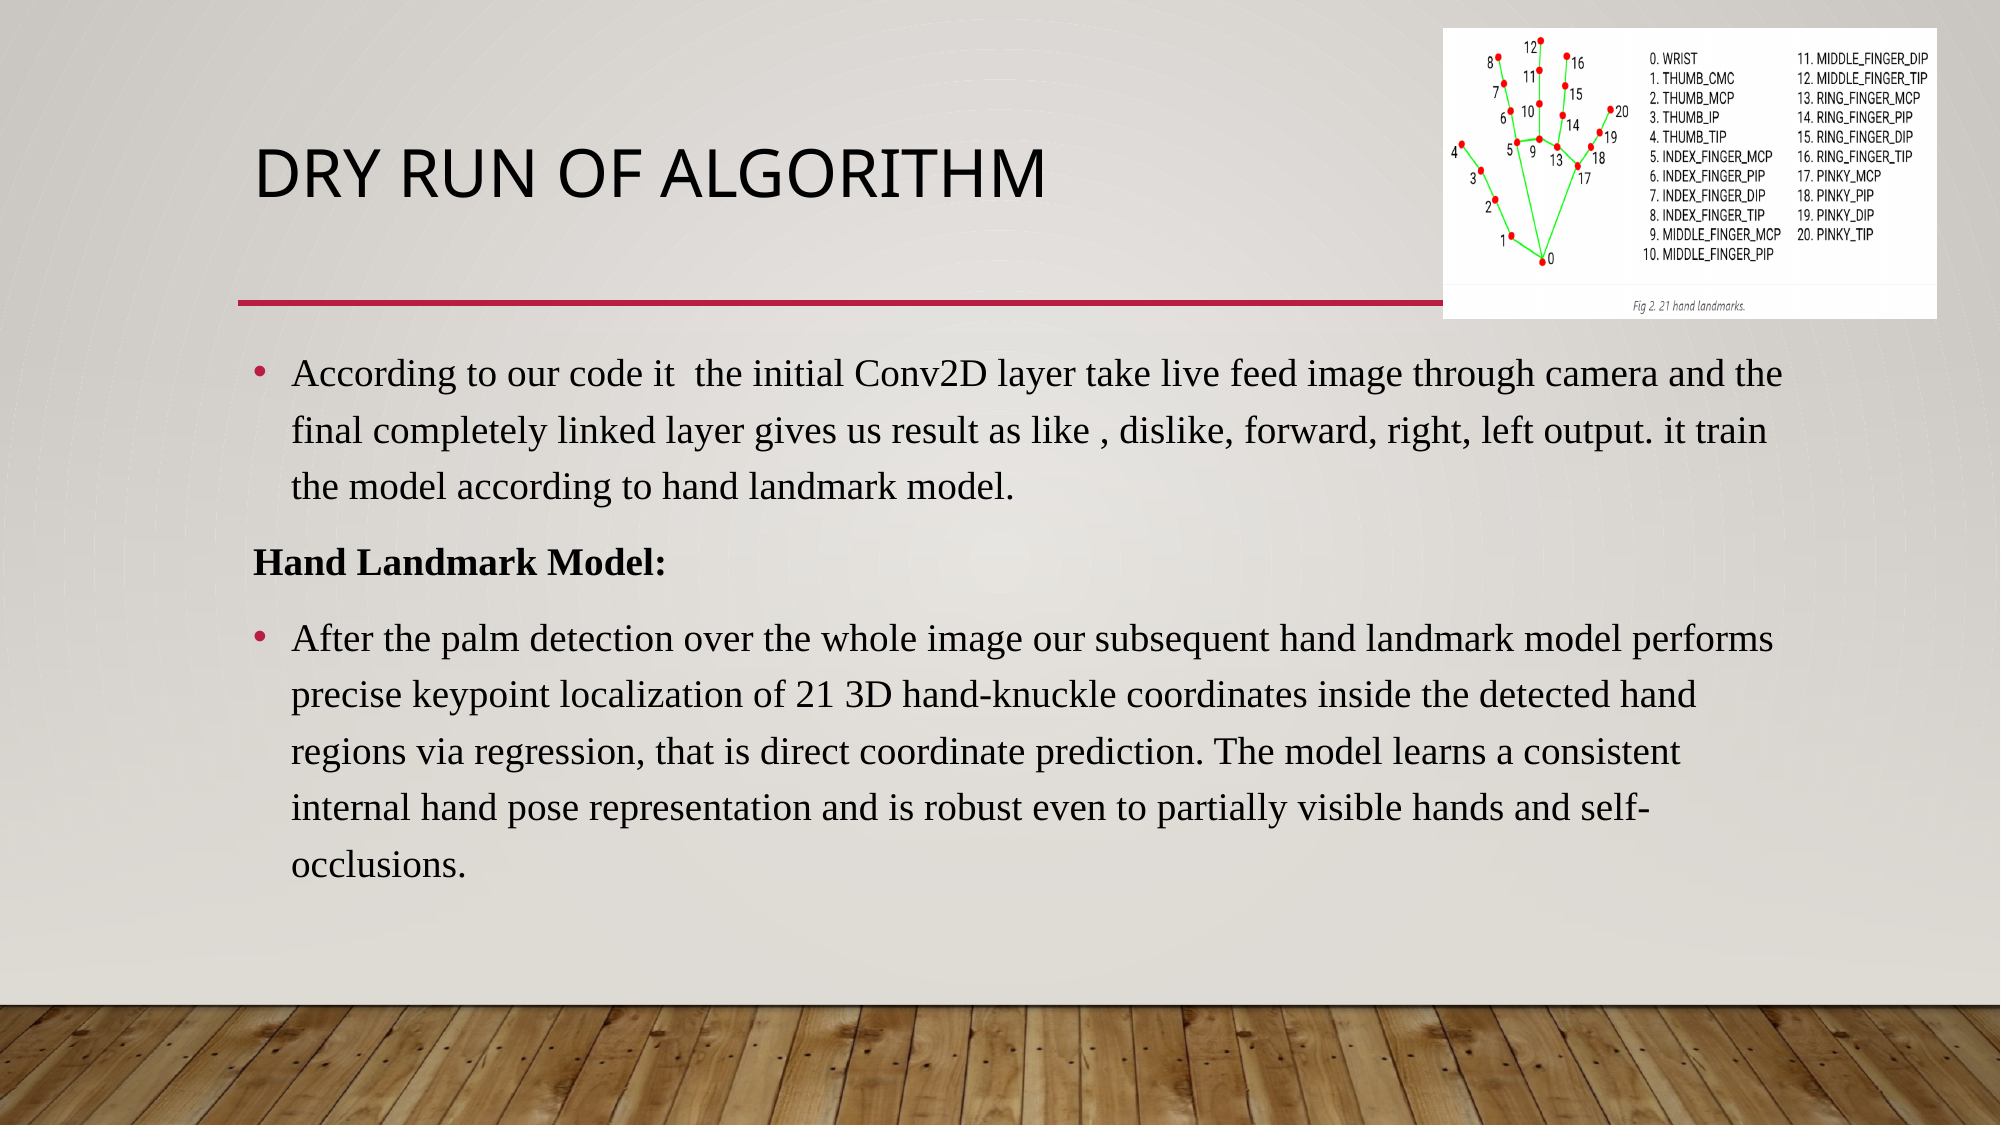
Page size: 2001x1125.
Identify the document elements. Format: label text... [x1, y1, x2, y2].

title DRY RUN OF ALGORITHM [238, 131, 1443, 305]
picture [0, 1005, 2000, 1125]
list According to our code it the initial Conv2D layer take live feed image through camera and the final completely linked layer gives us result as like , dislike, forward, right, left output. it train the model according to hand landmark model. Hand Landmark Model: After the palm detection over the whole image our subsequent hand landmark model performs precise keypoint localization of 21 3D hand-knuckle coordinates inside the detected hand regions via regression, that is direct coordinate prediction. The model learns a consistent internal hand pose representation and is robust even to partially visible hands and self-occlusions. [238, 330, 1814, 897]
picture [1443, 28, 1937, 319]
